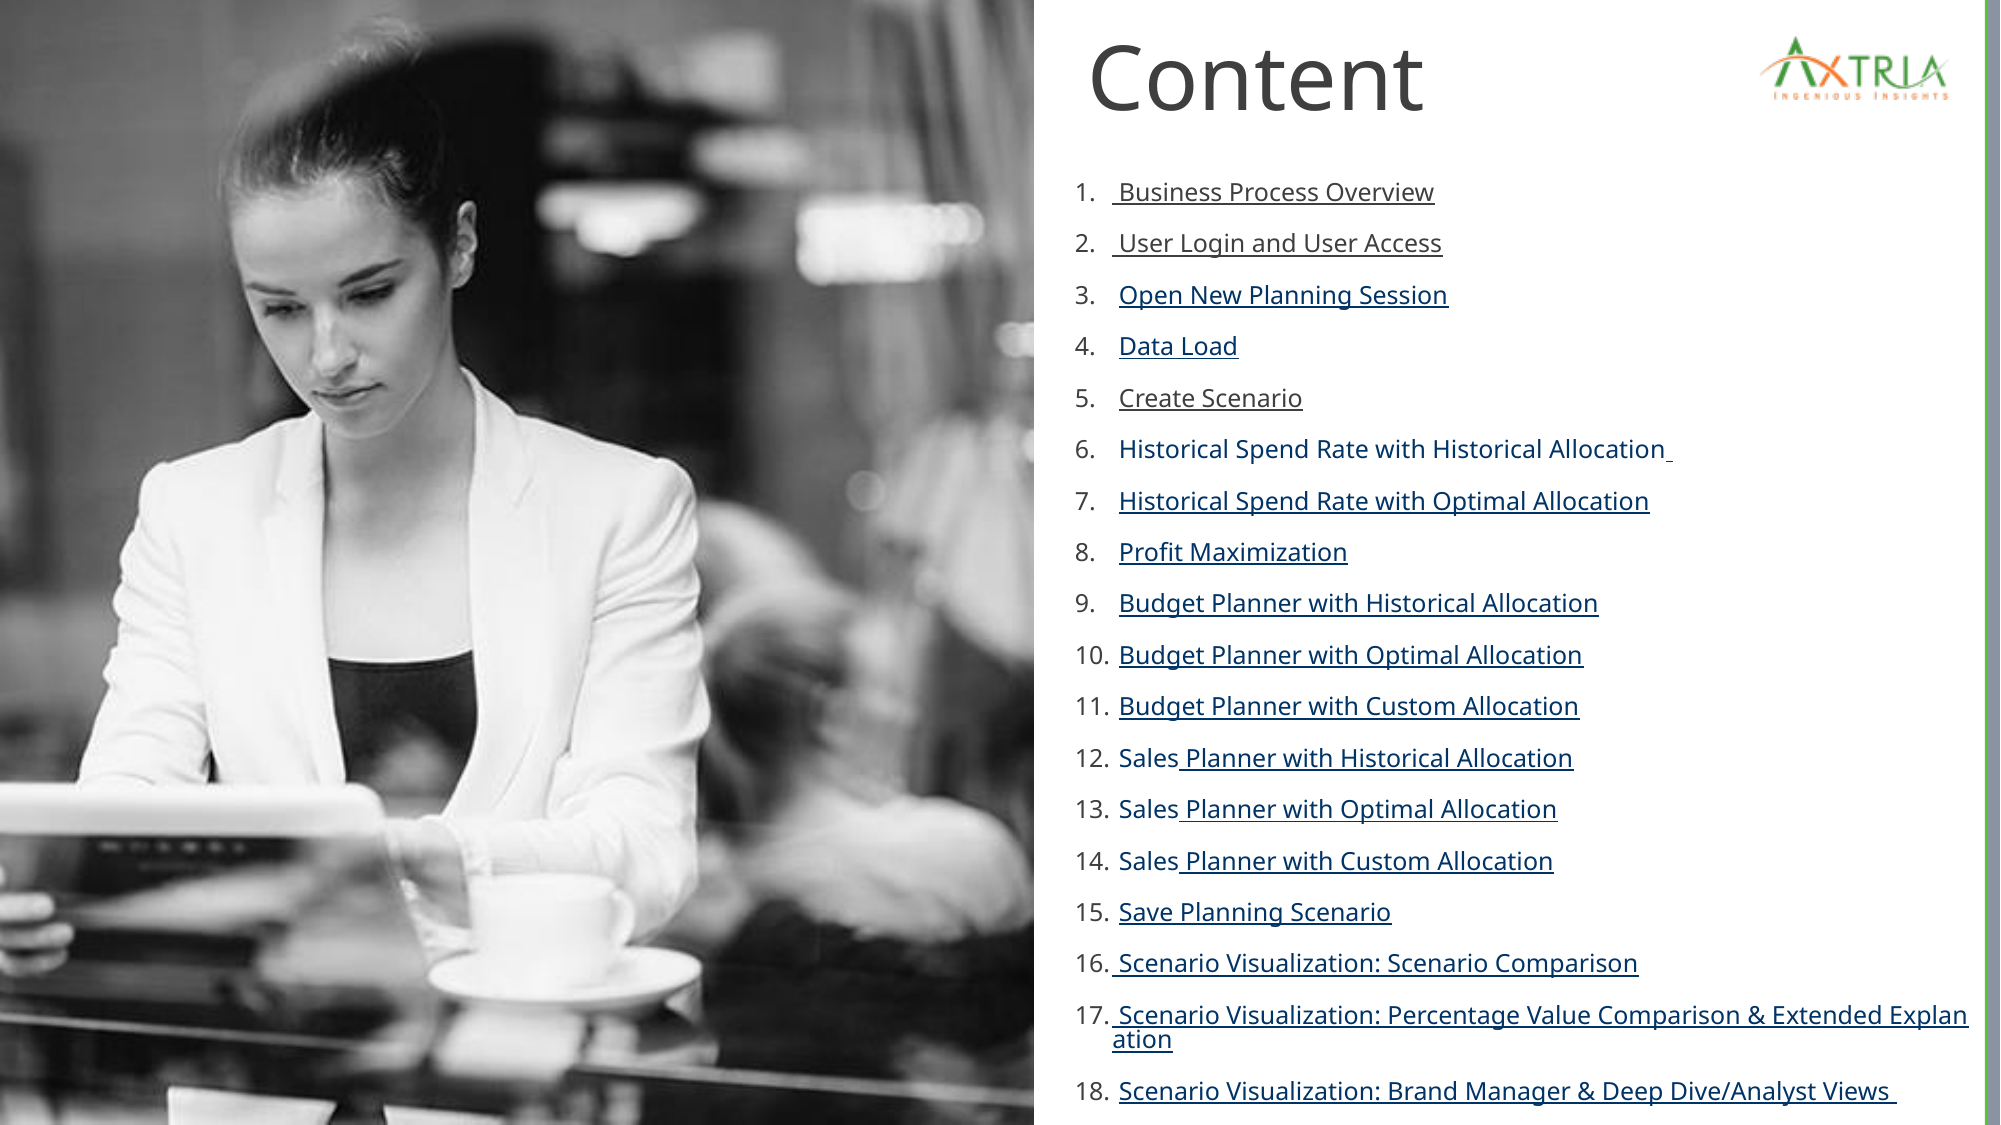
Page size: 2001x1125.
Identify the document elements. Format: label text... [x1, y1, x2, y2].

subtitle Business Process Overview User Login and User Access Open New Planning Session Data Load Create Scenario Historical Spend Rate with Historical Allocation Historical Spend Rate with Optimal Allocation Profit Maximization Budget Planner with Historical Allocation Budget Planner with Optimal Allocation Budget Planner with Custom Allocation Sales Planner with Historical Allocation Sales Planner with Optimal Allocation Sales Planner with Custom Allocation Save Planning Scenario Scenario Visualization: Scenario Comparison Scenario Visualization: Percentage Value Comparison & Extended Explanation Scenario Visualization: Brand Manager & Deep Dive/Analyst Views FAQ [1074, 169, 1977, 1125]
picture [1759, 36, 1949, 100]
title Content [1087, 24, 1759, 138]
picture [0, 0, 1034, 1125]
text_box [1988, 0, 2000, 1125]
